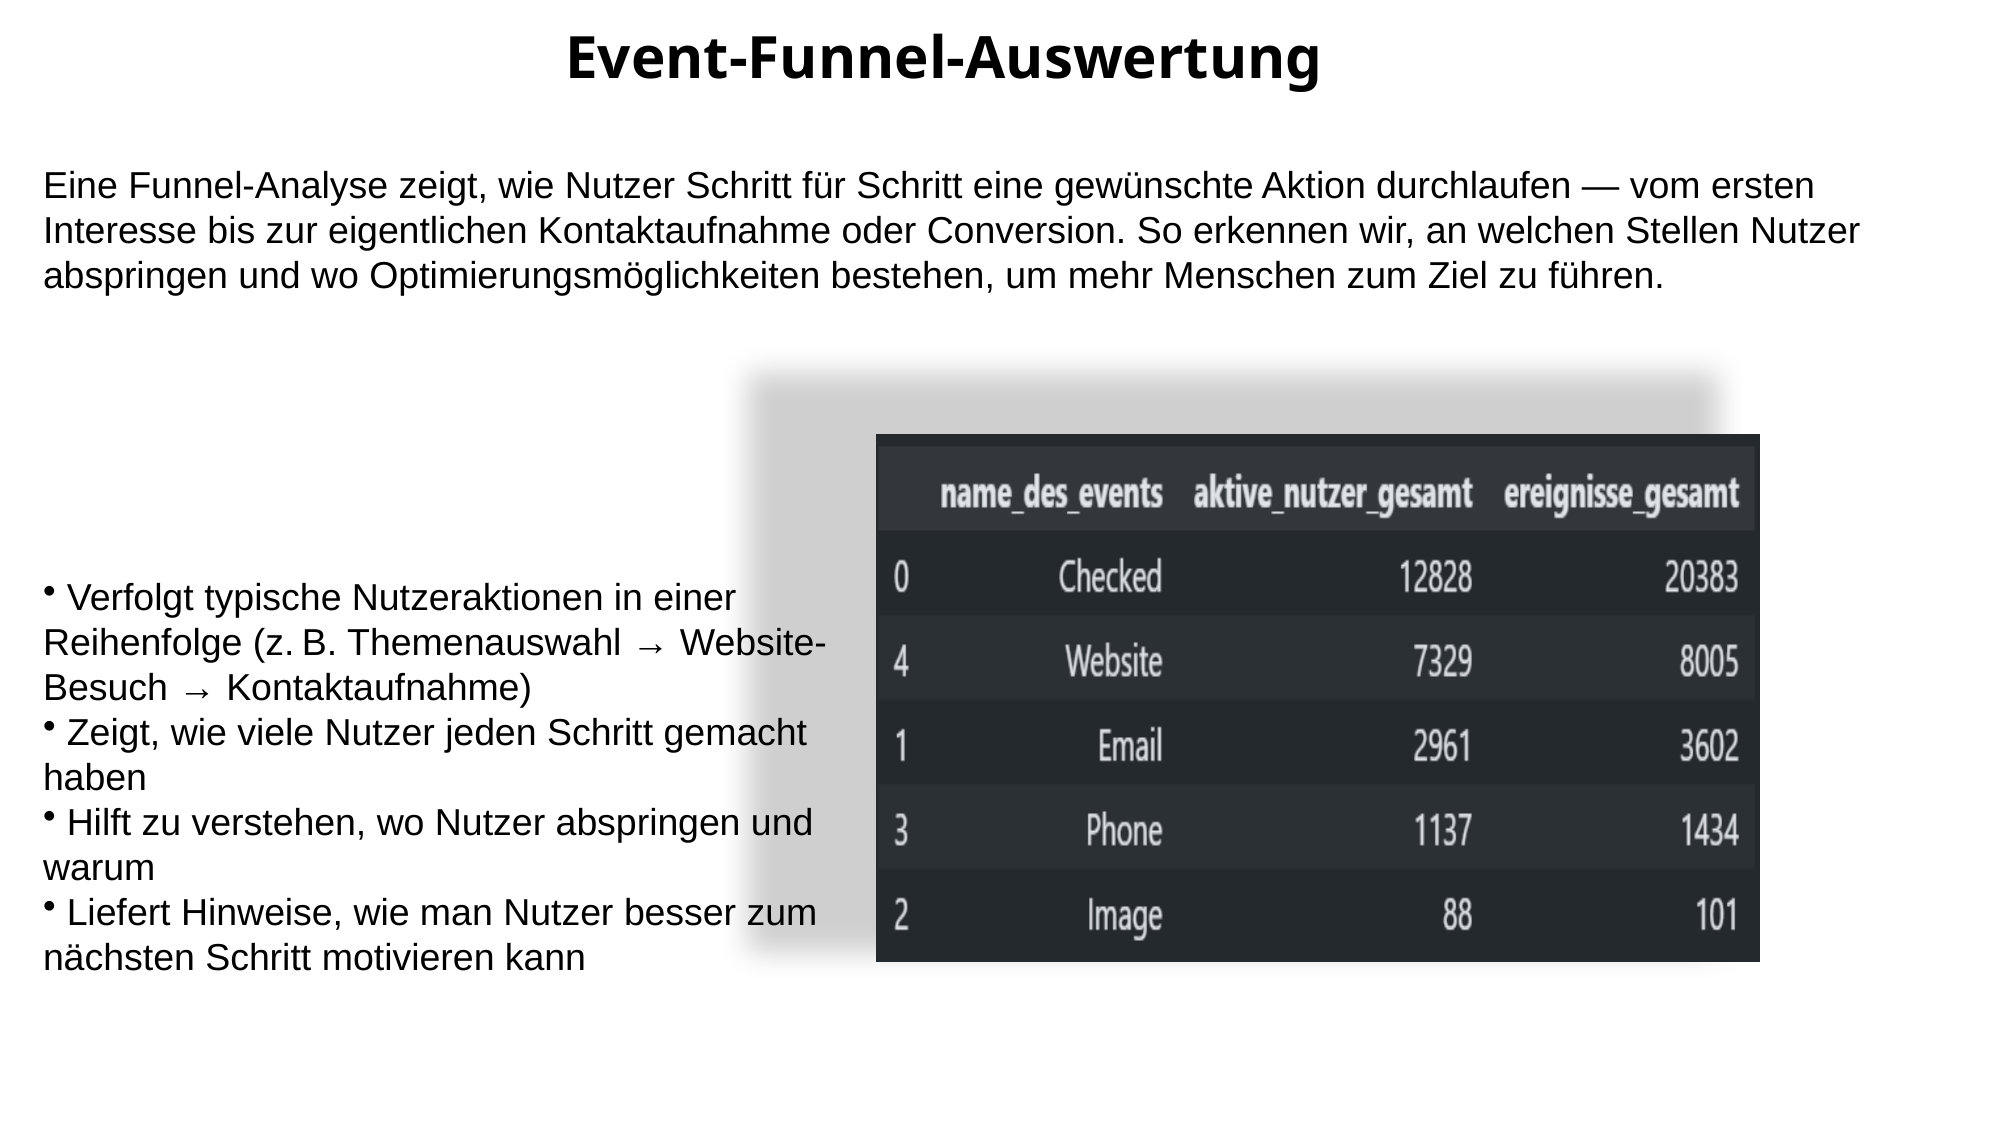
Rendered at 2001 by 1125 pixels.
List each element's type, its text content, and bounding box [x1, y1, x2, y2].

picture [875, 434, 1761, 962]
text_box Eine Funnel-Analyse zeigt, wie Nutzer Schritt für Schritt eine gewünschte Aktion durchlaufen — vom ersten Interesse bis zur eigentlichen Kontaktaufnahme oder Conversion. So erkennen wir, an welchen Stellen Nutzer abspringen und wo Optimierungsmöglichkeiten bestehen, um mehr Menschen zum Ziel zu führen. [28, 153, 1973, 304]
text_box Verfolgt typische Nutzeraktionen in einer Reihenfolge (z. B. Themenauswahl → Website-Besuch → Kontaktaufnahme) Zeigt, wie viele Nutzer jeden Schritt gemacht haben Hilft zu verstehen, wo Nutzer abspringen und warum Liefert Hinweise, wie man Nutzer besser zum nächsten Schritt motivieren kann [28, 565, 892, 986]
text_box Event-Funnel-Auswertung [550, 12, 1338, 98]
